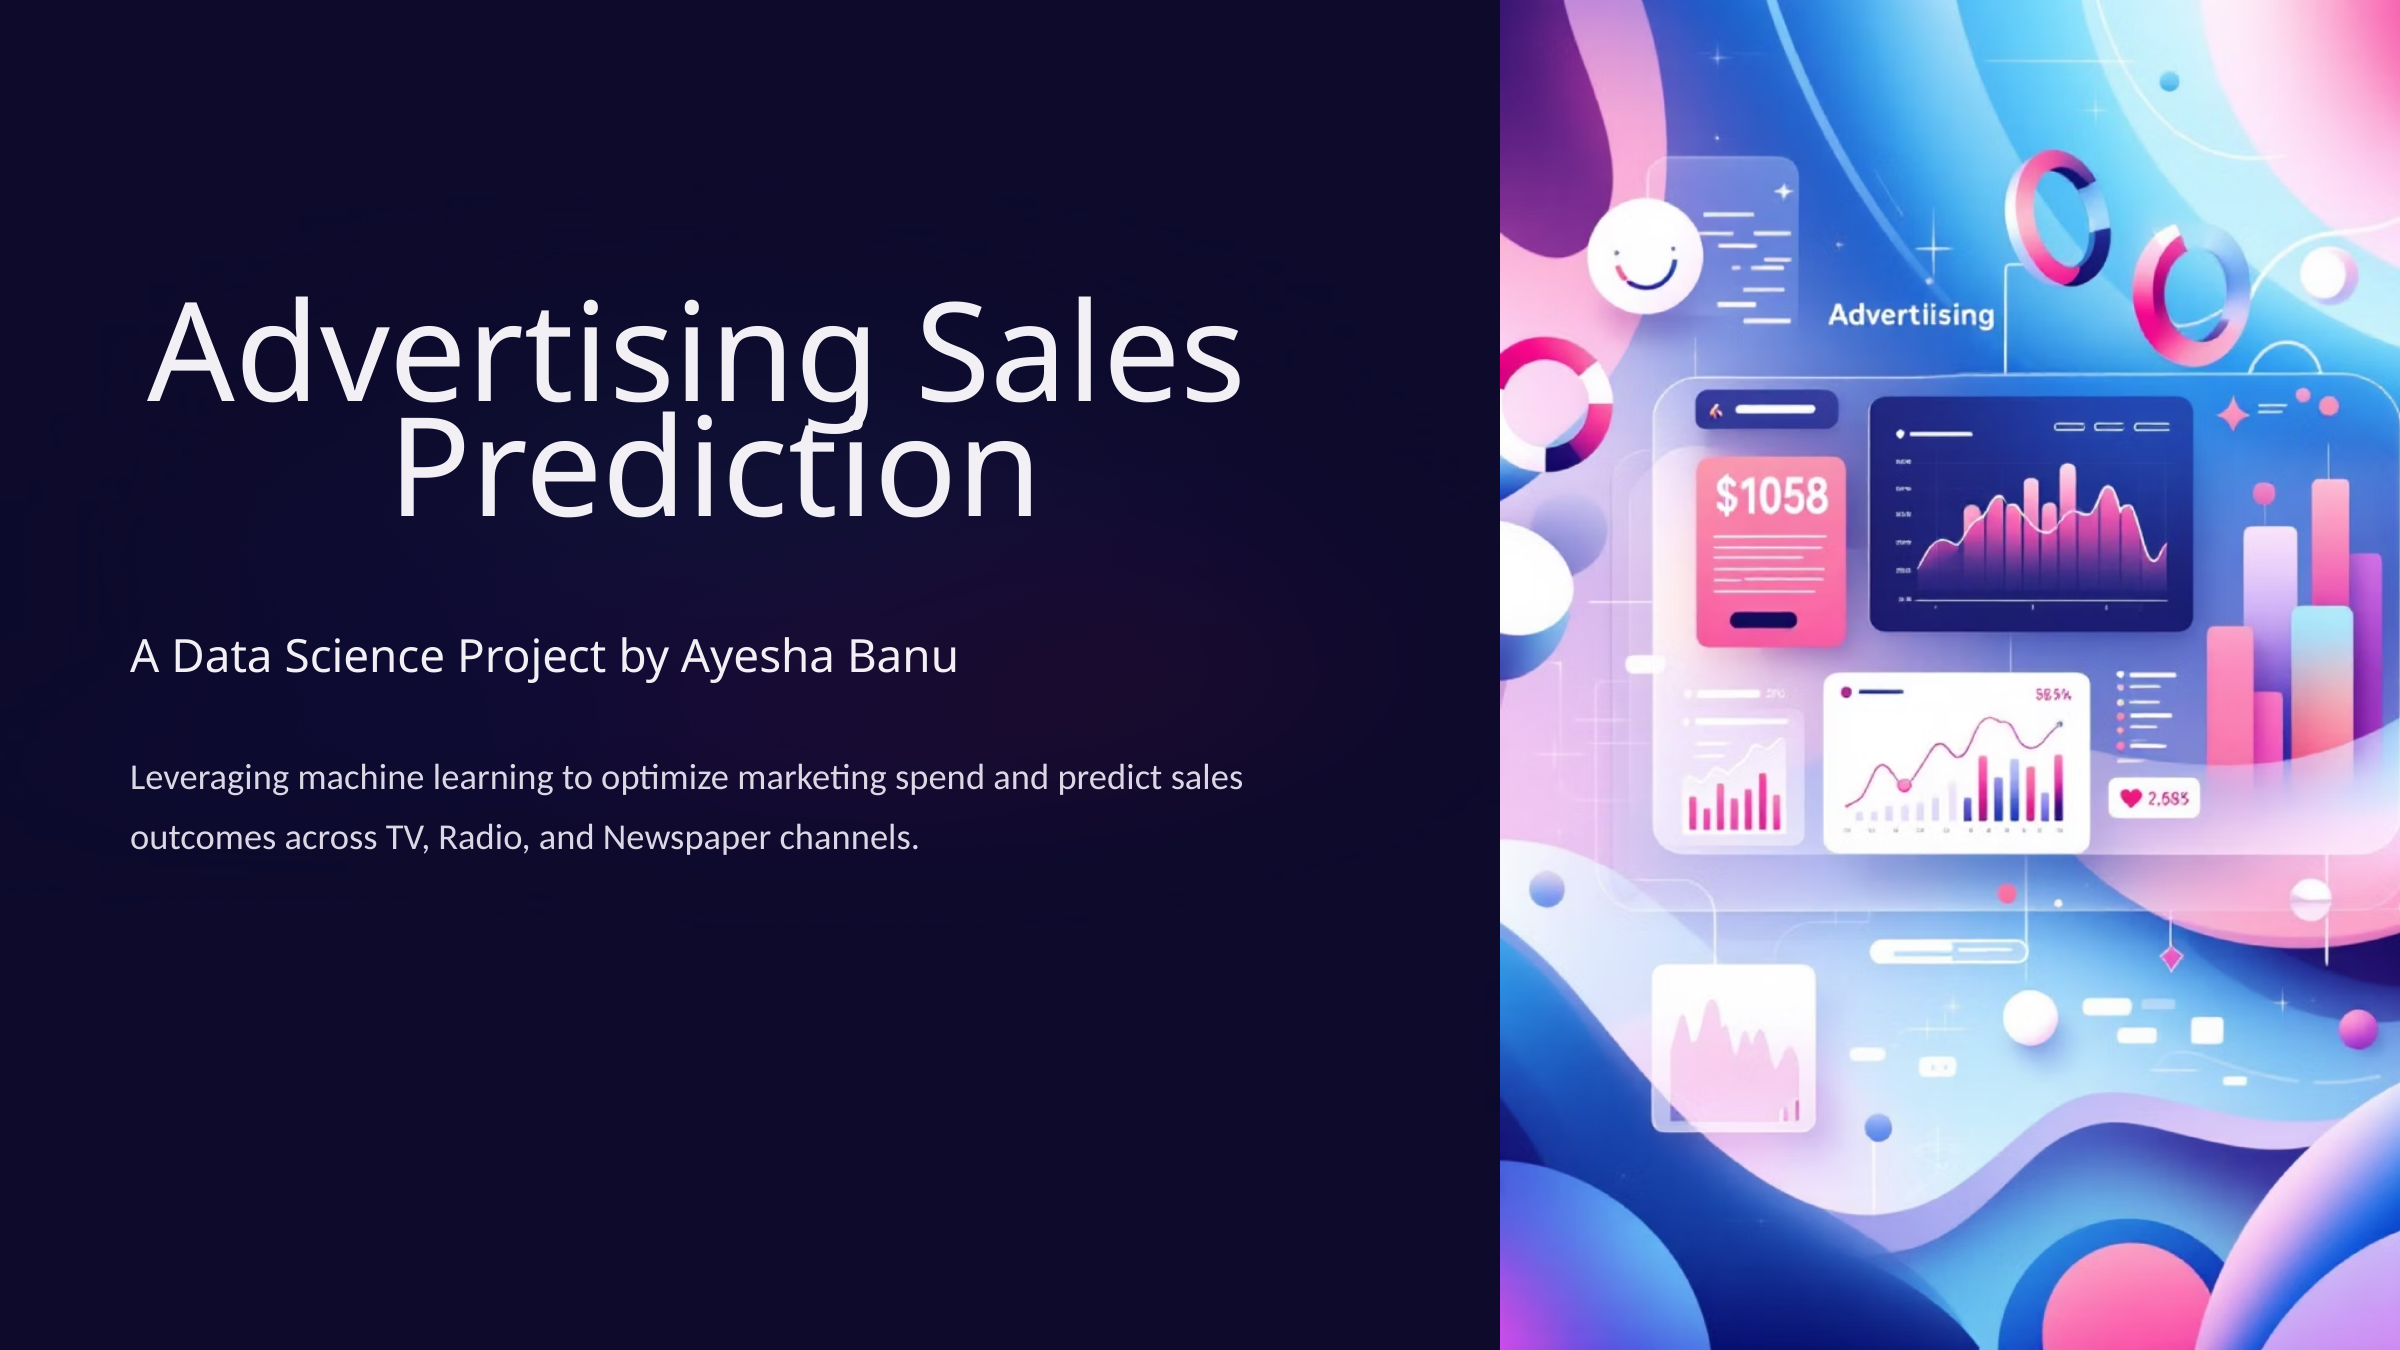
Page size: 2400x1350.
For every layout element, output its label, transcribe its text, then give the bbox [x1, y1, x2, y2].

picture [1499, 0, 2400, 1350]
text_box A Data Science Project by Ayesha Banu [130, 624, 933, 683]
text_box Leveraging machine learning to optimize marketing spend and predict sales outcomes across TV, Radio, and Newspaper channels. [130, 737, 1370, 857]
text_box Advertising Sales Prediction [130, 312, 1301, 430]
